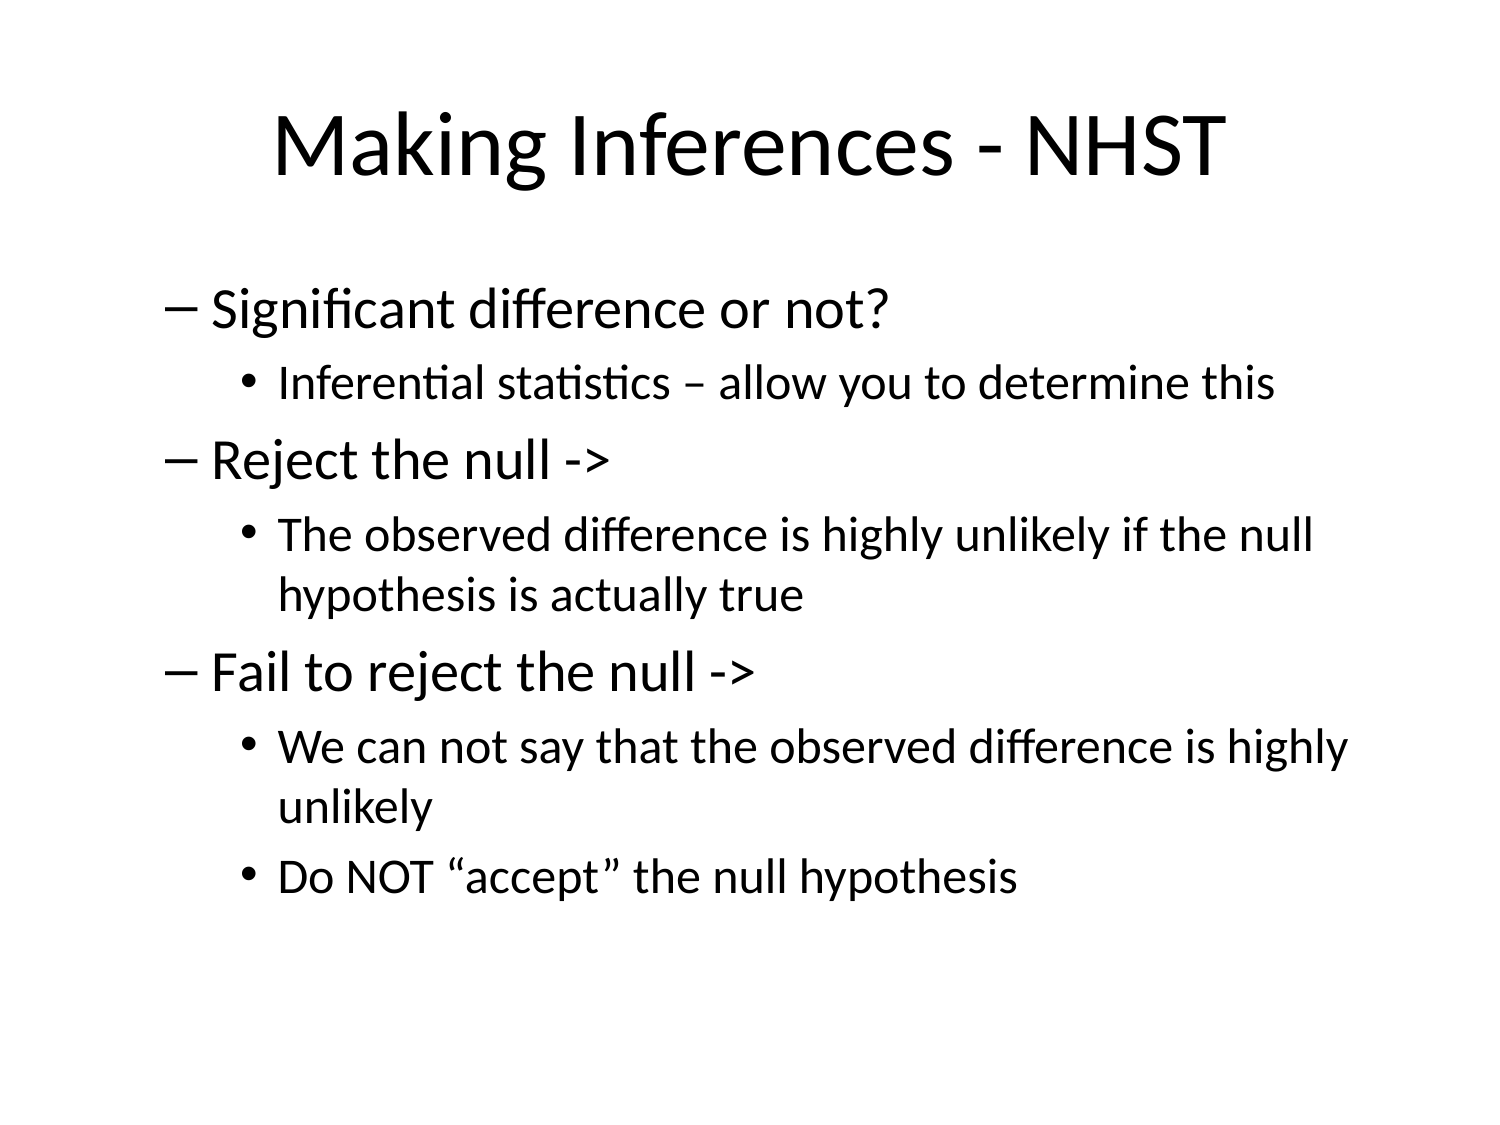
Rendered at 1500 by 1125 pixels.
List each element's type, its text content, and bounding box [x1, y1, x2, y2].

list Significant difference or not? Inferential statistics – allow you to determine this Reject the null -> The observed difference is highly unlikely if the null hypothesis is actually true Fail to reject the null -> We can not say that the observed difference is highly unlikely Do NOT “accept” the null hypothesis [75, 262, 1425, 1005]
title Making Inferences - NHST [75, 45, 1425, 233]
